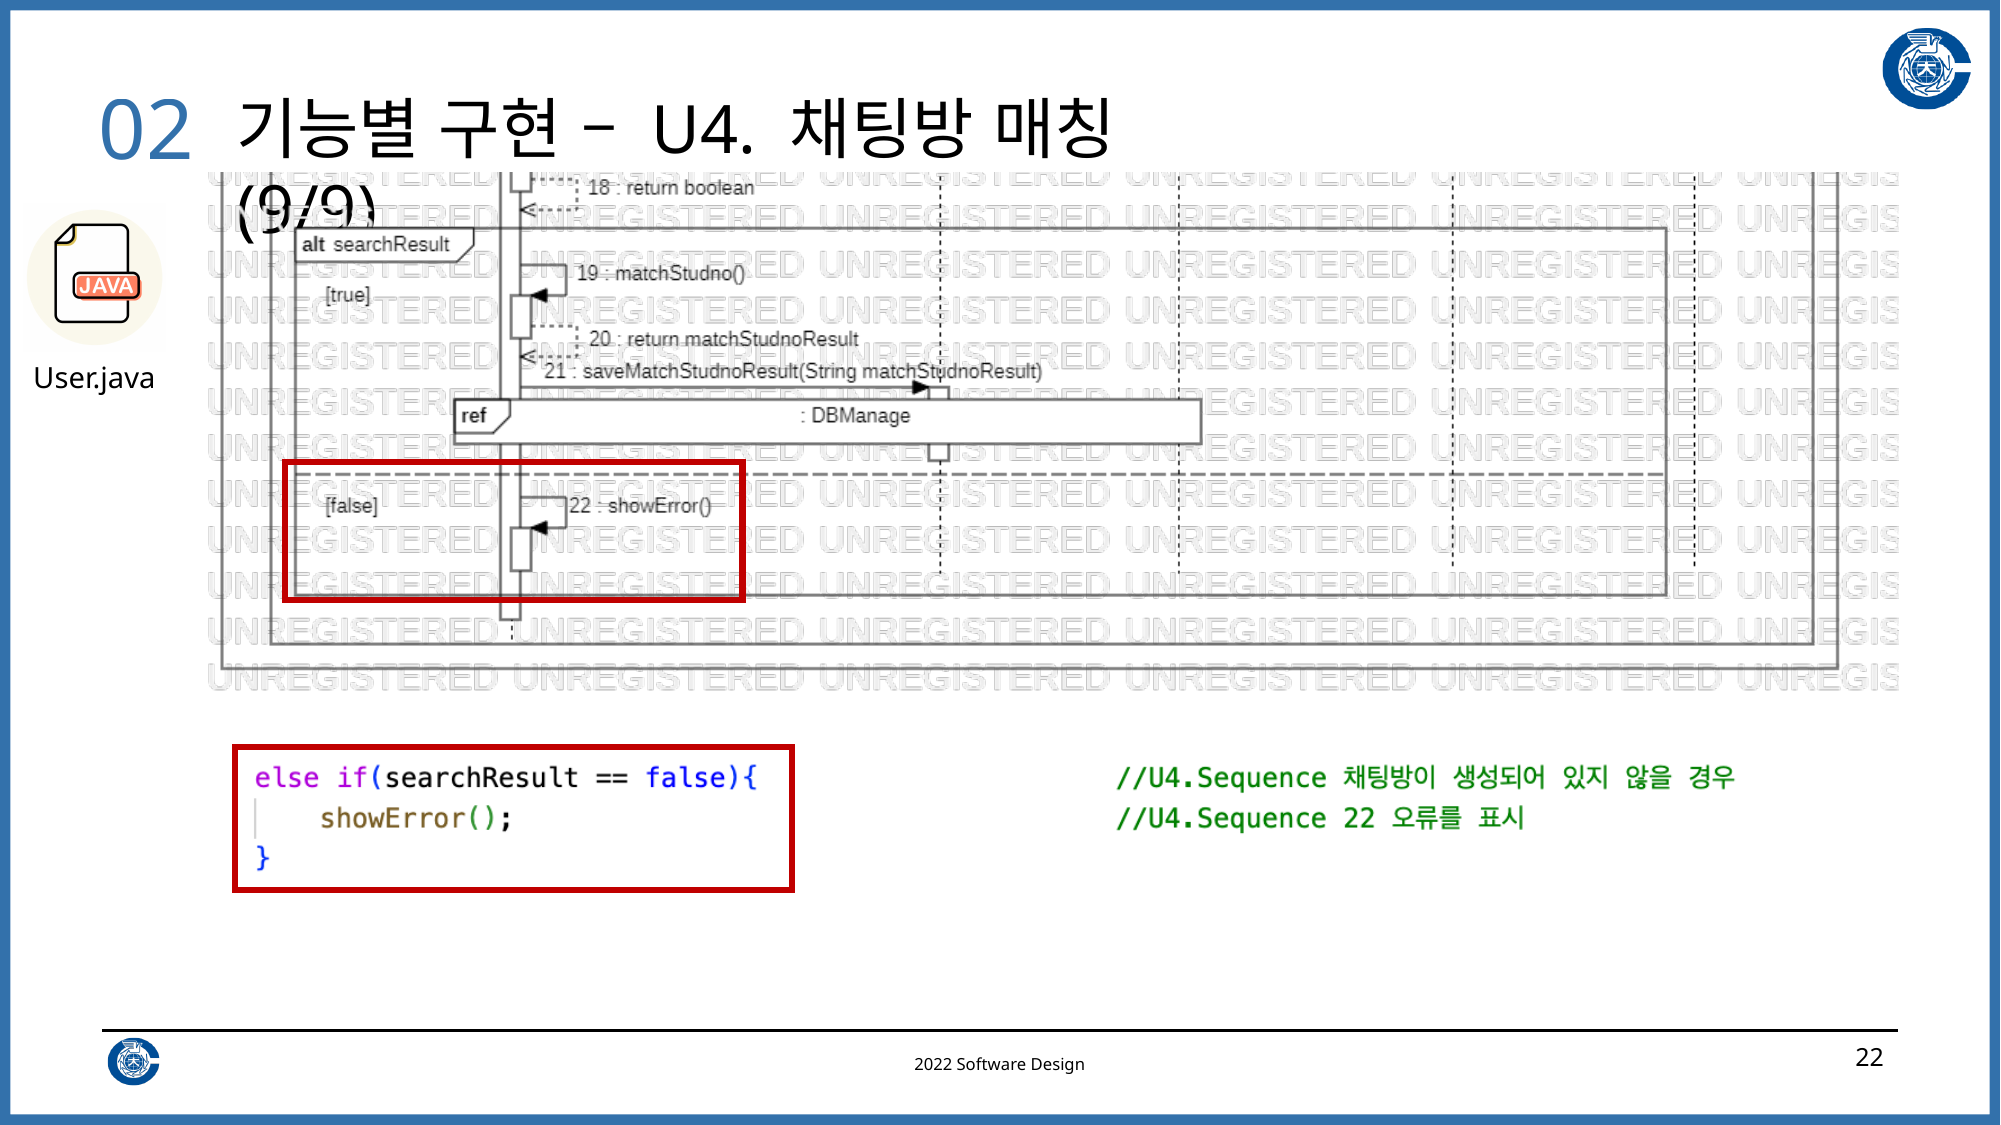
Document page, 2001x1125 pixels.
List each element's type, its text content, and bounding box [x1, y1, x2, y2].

picture [245, 753, 1755, 917]
text_box 02 [98, 76, 250, 177]
text_box 기능별 구현 – U4. 채팅방 매칭 (9/9) [236, 86, 1282, 172]
text_box User.java [0, 340, 207, 402]
picture [98, 1032, 167, 1089]
picture [1866, 18, 1985, 116]
picture [207, 172, 1899, 733]
picture [23, 203, 166, 352]
text_box [234, 746, 793, 891]
text_box [0, 0, 2000, 1125]
